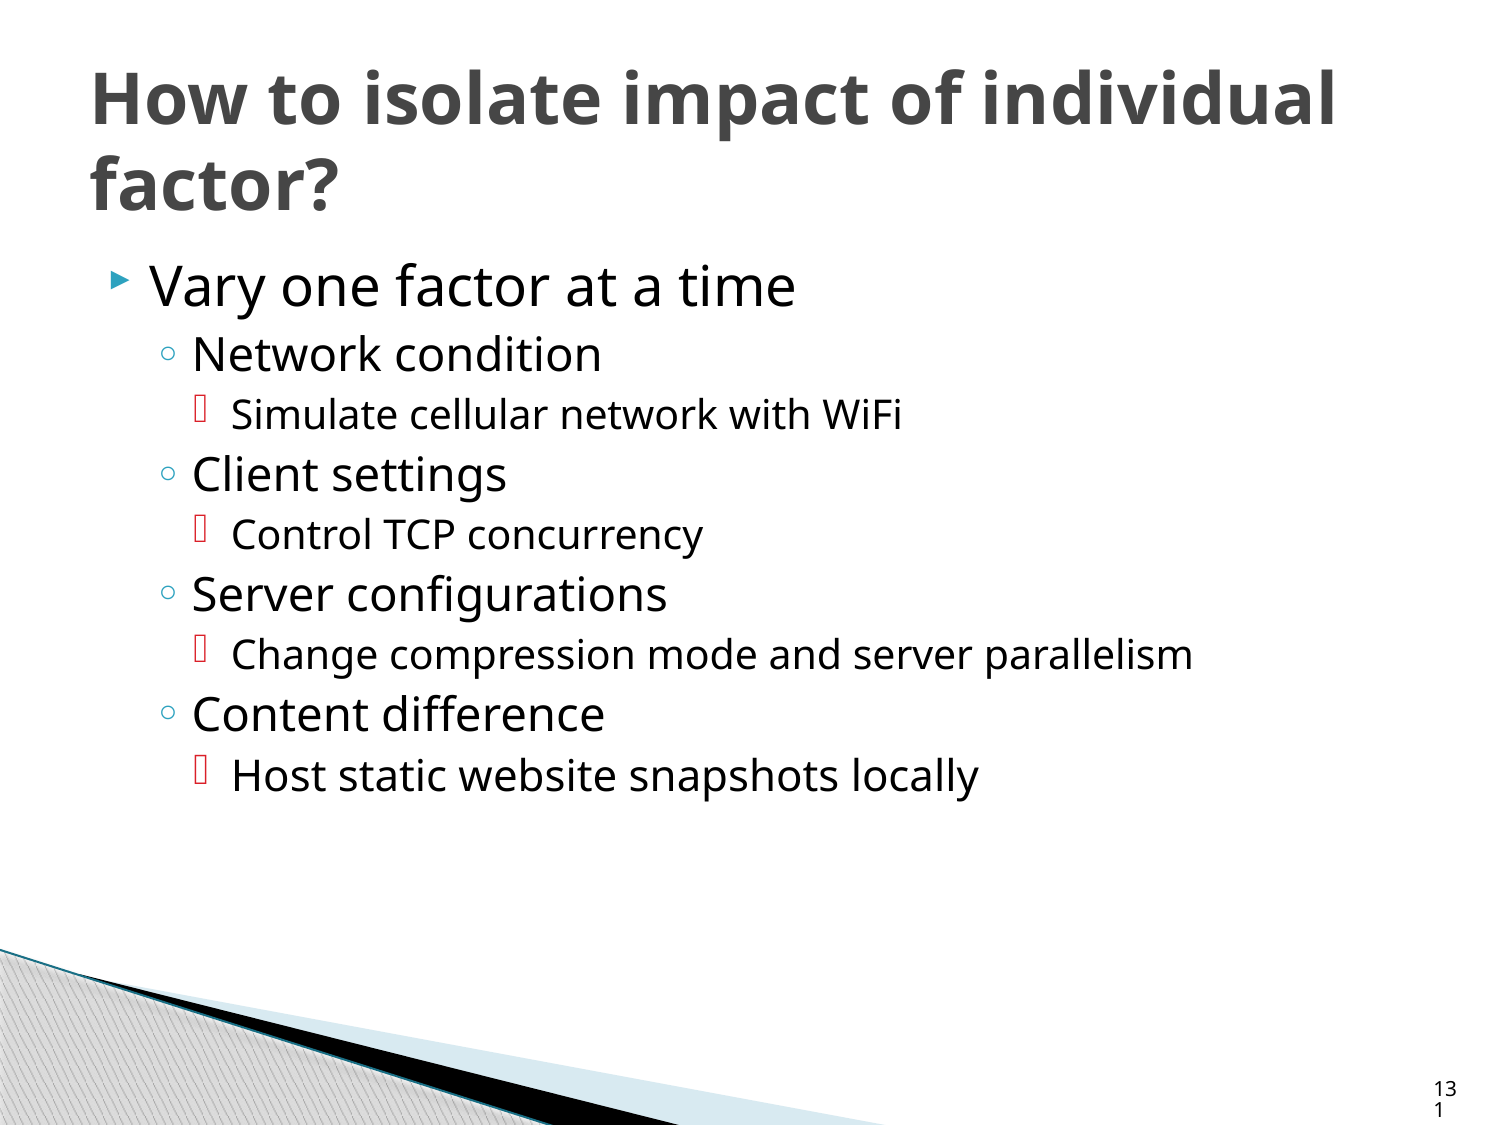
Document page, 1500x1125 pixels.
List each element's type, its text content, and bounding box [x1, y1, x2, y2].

list Vary one factor at a time Network condition Simulate cellular network with WiFi Client settings Control TCP concurrency Server configurations Change compression mode and server parallelism Content difference Host static website snapshots locally [75, 243, 1425, 986]
title How to isolate impact of individual factor? [75, 45, 1425, 233]
slide_number 131 [1418, 1051, 1479, 1112]
